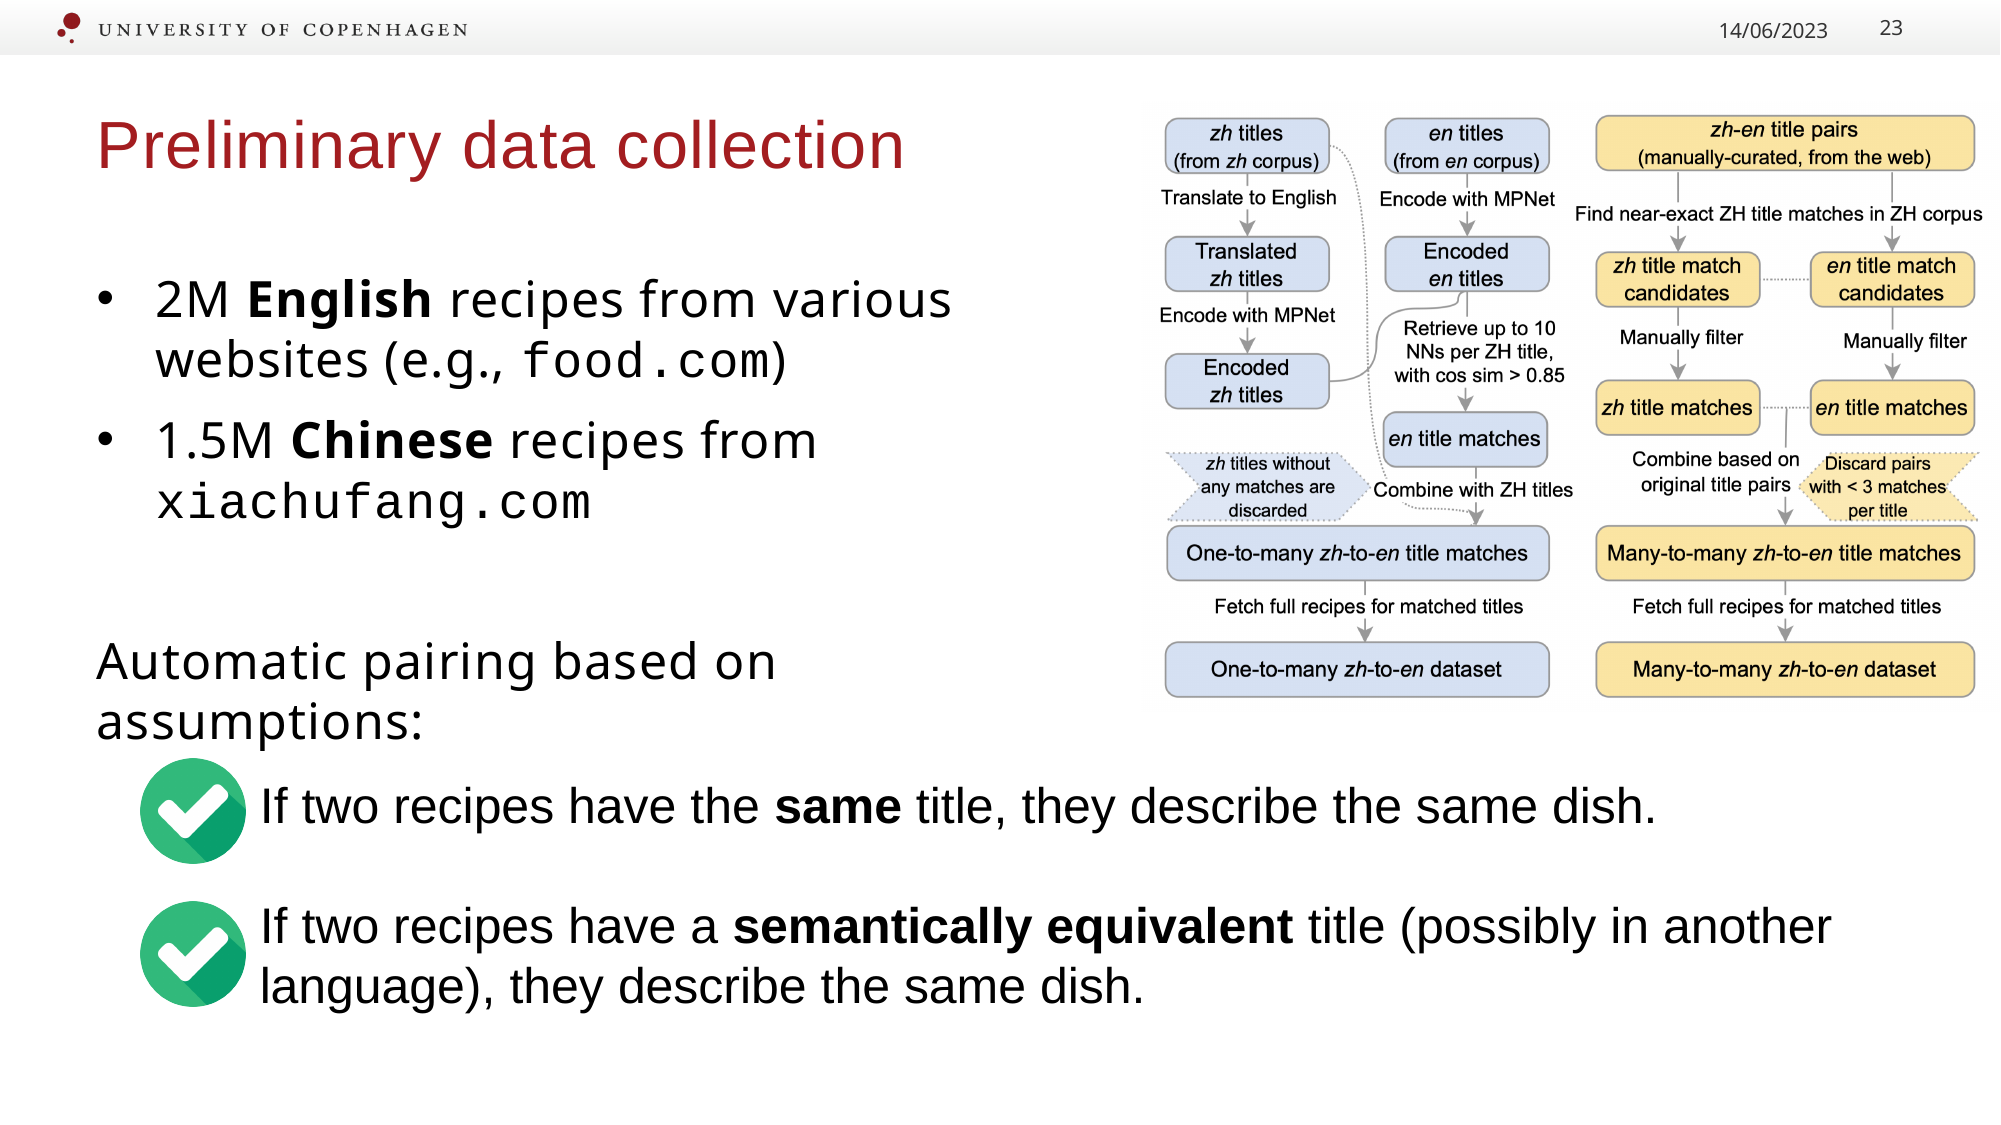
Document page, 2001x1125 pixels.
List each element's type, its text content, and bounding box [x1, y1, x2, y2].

slide_number 23 [1840, 14, 1904, 43]
picture [139, 758, 246, 864]
picture [1141, 101, 2000, 712]
list 2M English recipes from various websites (e.g., food.com) 1.5M Chinese recipes from xiachufang.com Automatic pairing based on assumptions: [96, 267, 1119, 1034]
title Preliminary data collection [96, 101, 1141, 244]
picture [92, 15, 475, 42]
picture [139, 901, 246, 1007]
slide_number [1694, 14, 1829, 43]
text_box If two recipes have the same title, they describe the same dish. If two recipes have a semantically equivalent title (possibly in another language), they describe the same dish. [245, 765, 1881, 1021]
